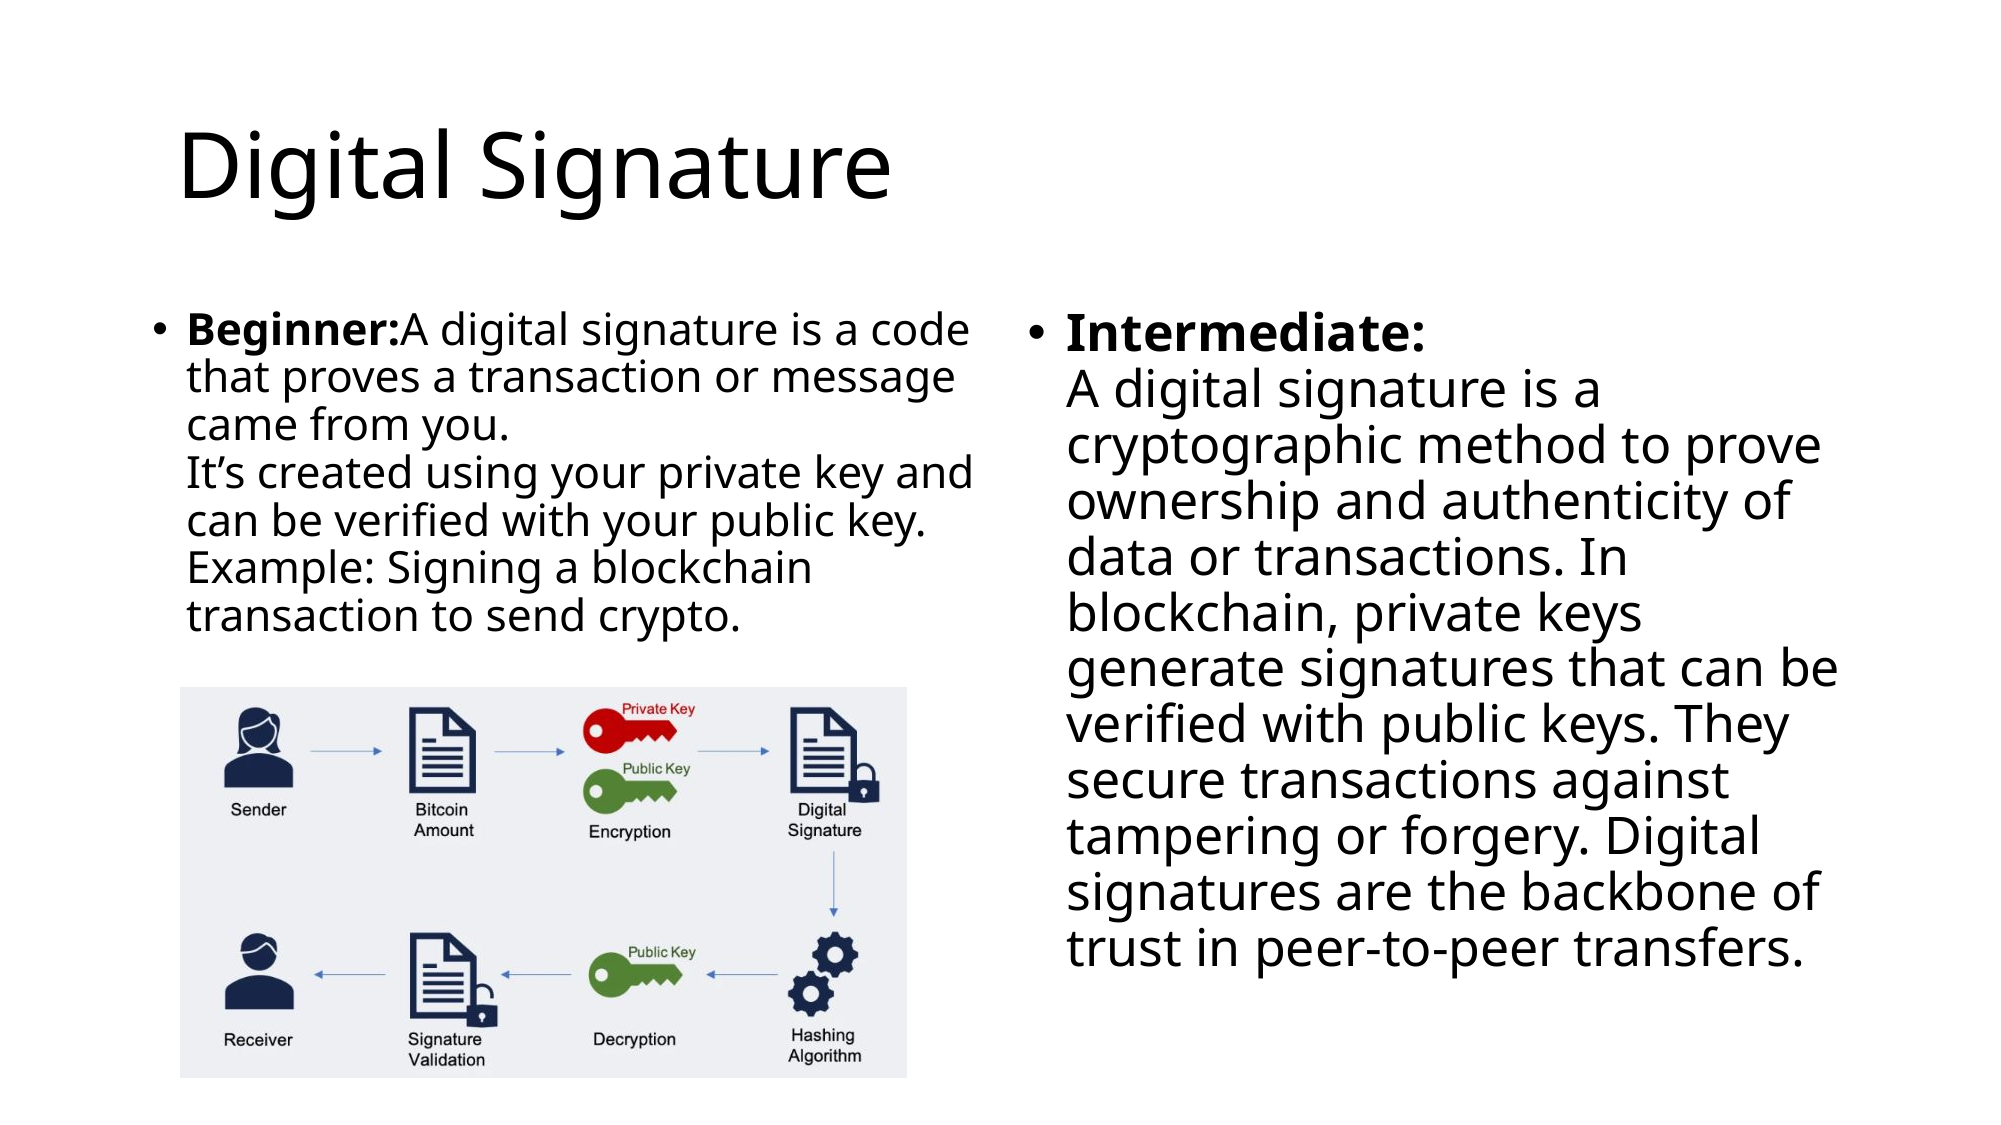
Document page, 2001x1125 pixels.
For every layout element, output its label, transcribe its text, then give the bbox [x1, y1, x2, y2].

picture [180, 686, 908, 1078]
title Digital Signature [137, 59, 1863, 278]
list Intermediate: A digital signature is a cryptographic method to prove ownership and authenticity of data or transactions. In blockchain, private keys generate signatures that can be verified with public keys. They secure transactions against tampering or forgery. Digital signatures are the backbone of trust in peer-to-peer transfers. [1012, 299, 1863, 1014]
list Beginner:A digital signature is a code that proves a transaction or message came from you. It’s created using your private key and can be verified with your public key. Example: Signing a blockchain transaction to send crypto. [137, 299, 1000, 665]
